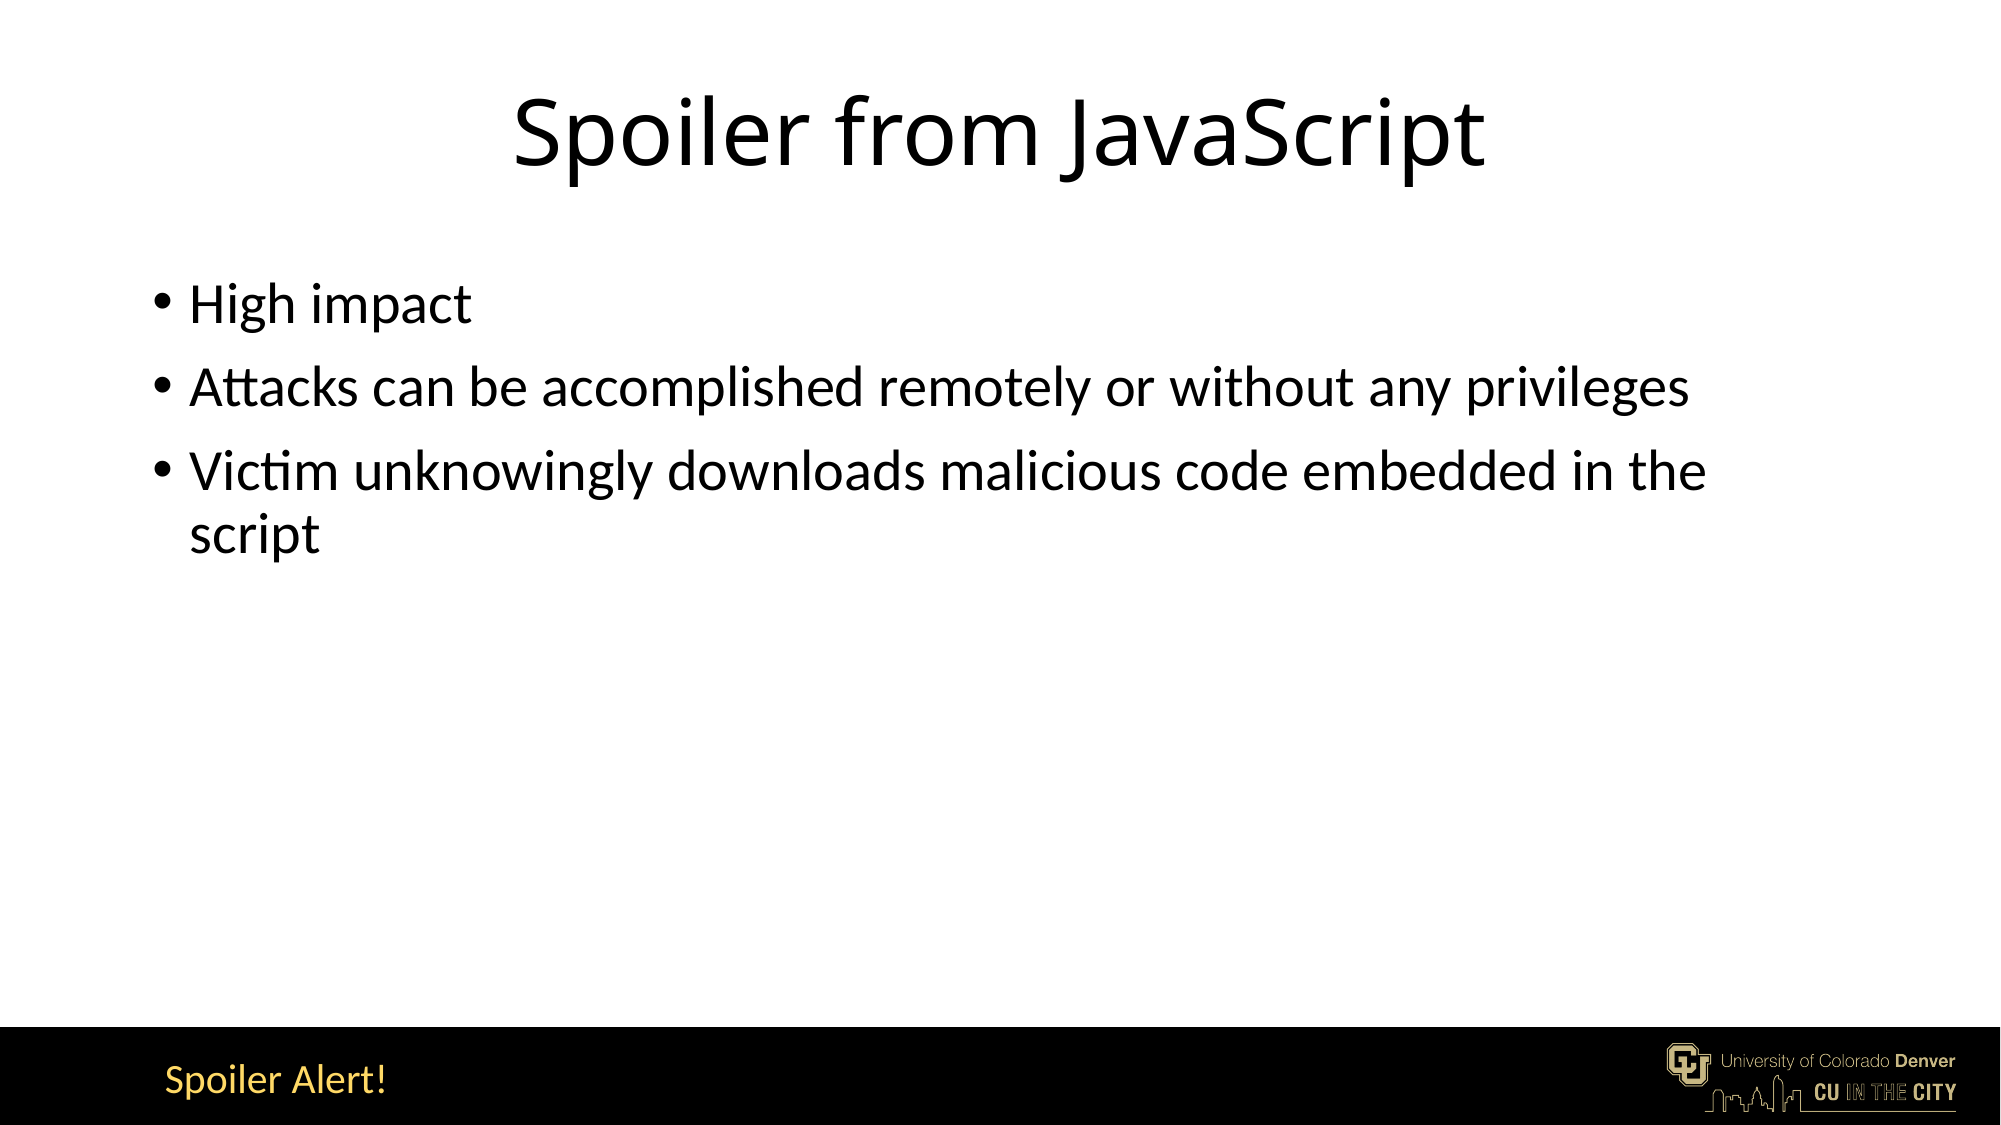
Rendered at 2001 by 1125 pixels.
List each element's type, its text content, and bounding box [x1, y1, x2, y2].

picture [1666, 1042, 1957, 1112]
list High impact Attacks can be accomplished remotely or without any privileges Victim unknowingly downloads malicious code embedded in the script [137, 265, 1863, 960]
title Spoiler from JavaScript [137, 27, 1863, 245]
